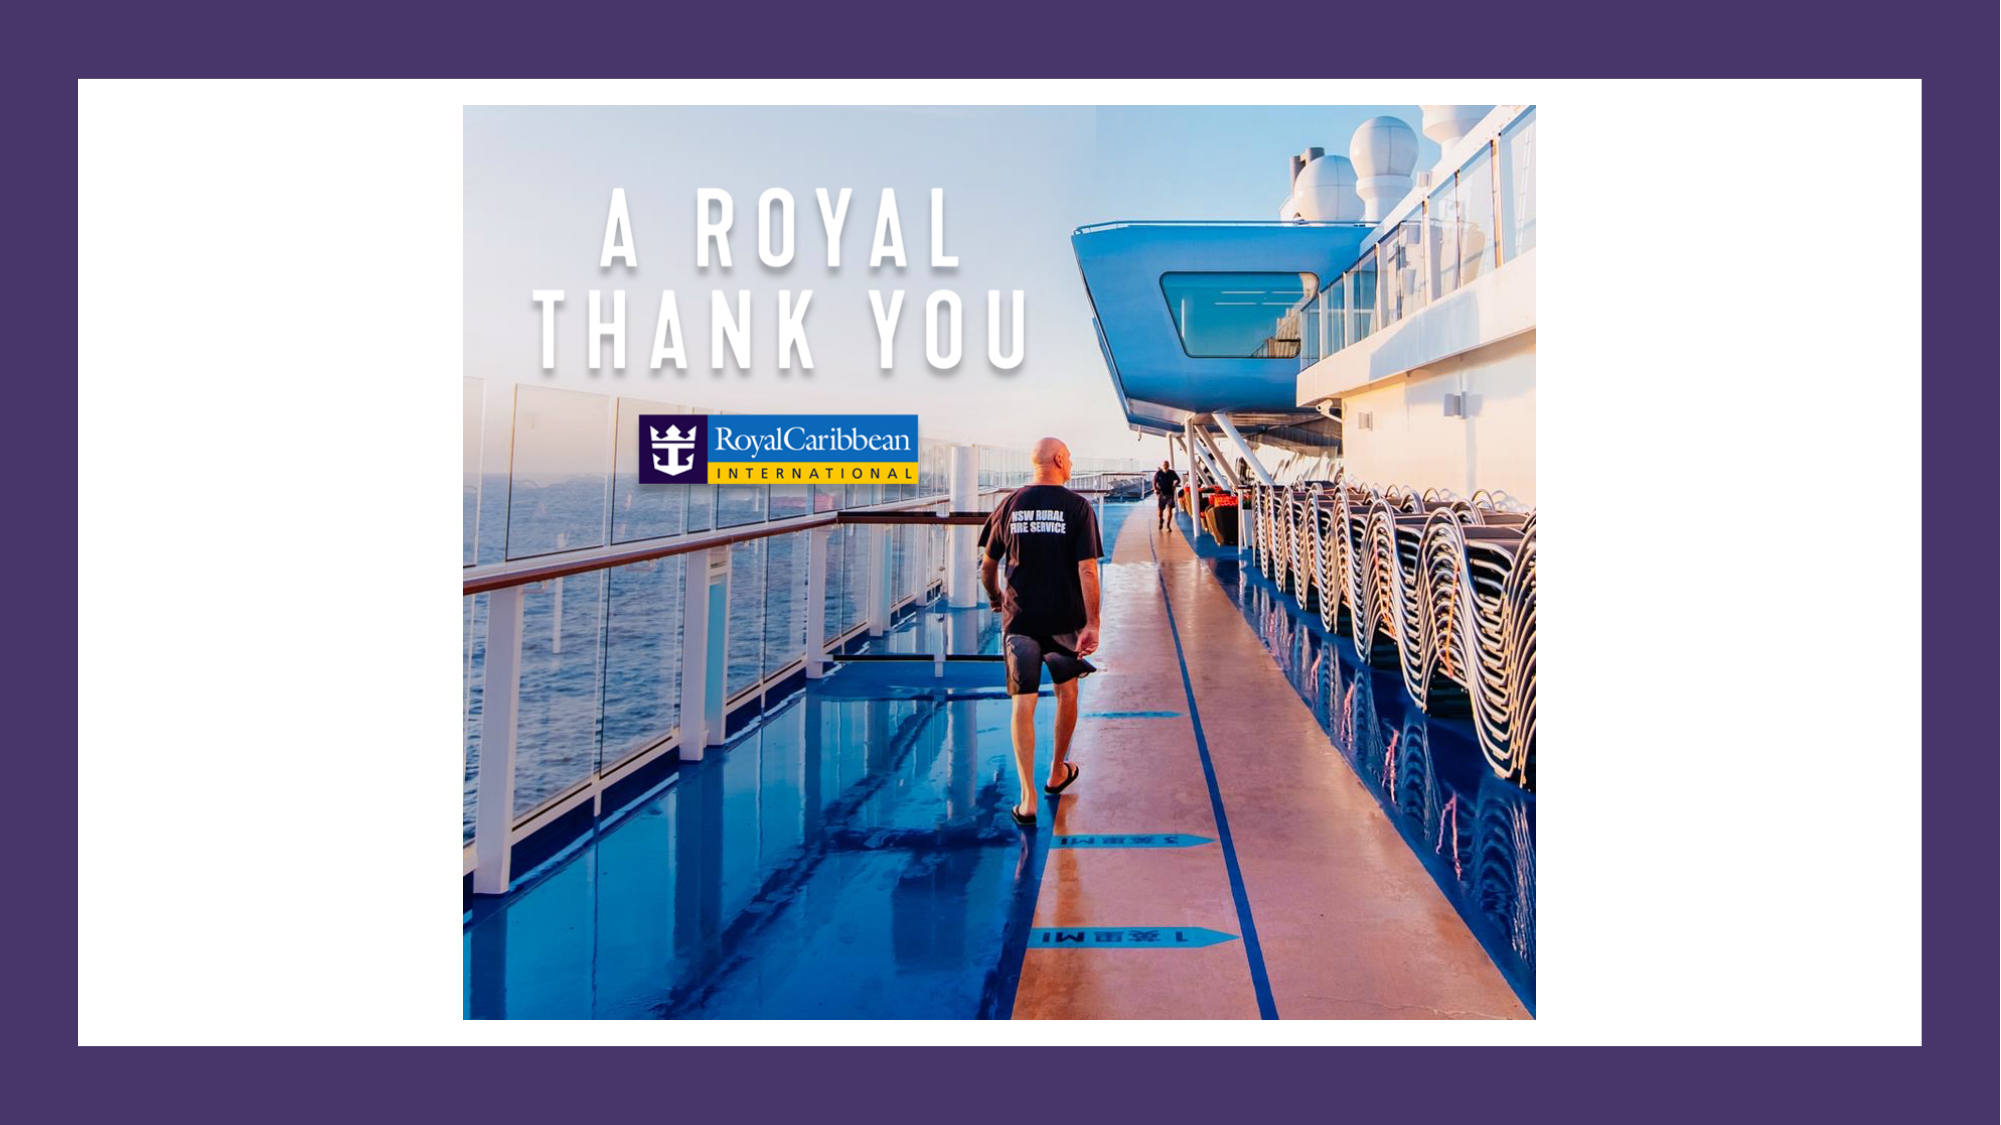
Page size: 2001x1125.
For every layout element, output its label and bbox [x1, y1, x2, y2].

text_box [0, 0, 2000, 1125]
text_box [77, 77, 1923, 1048]
picture [463, 104, 1537, 1020]
